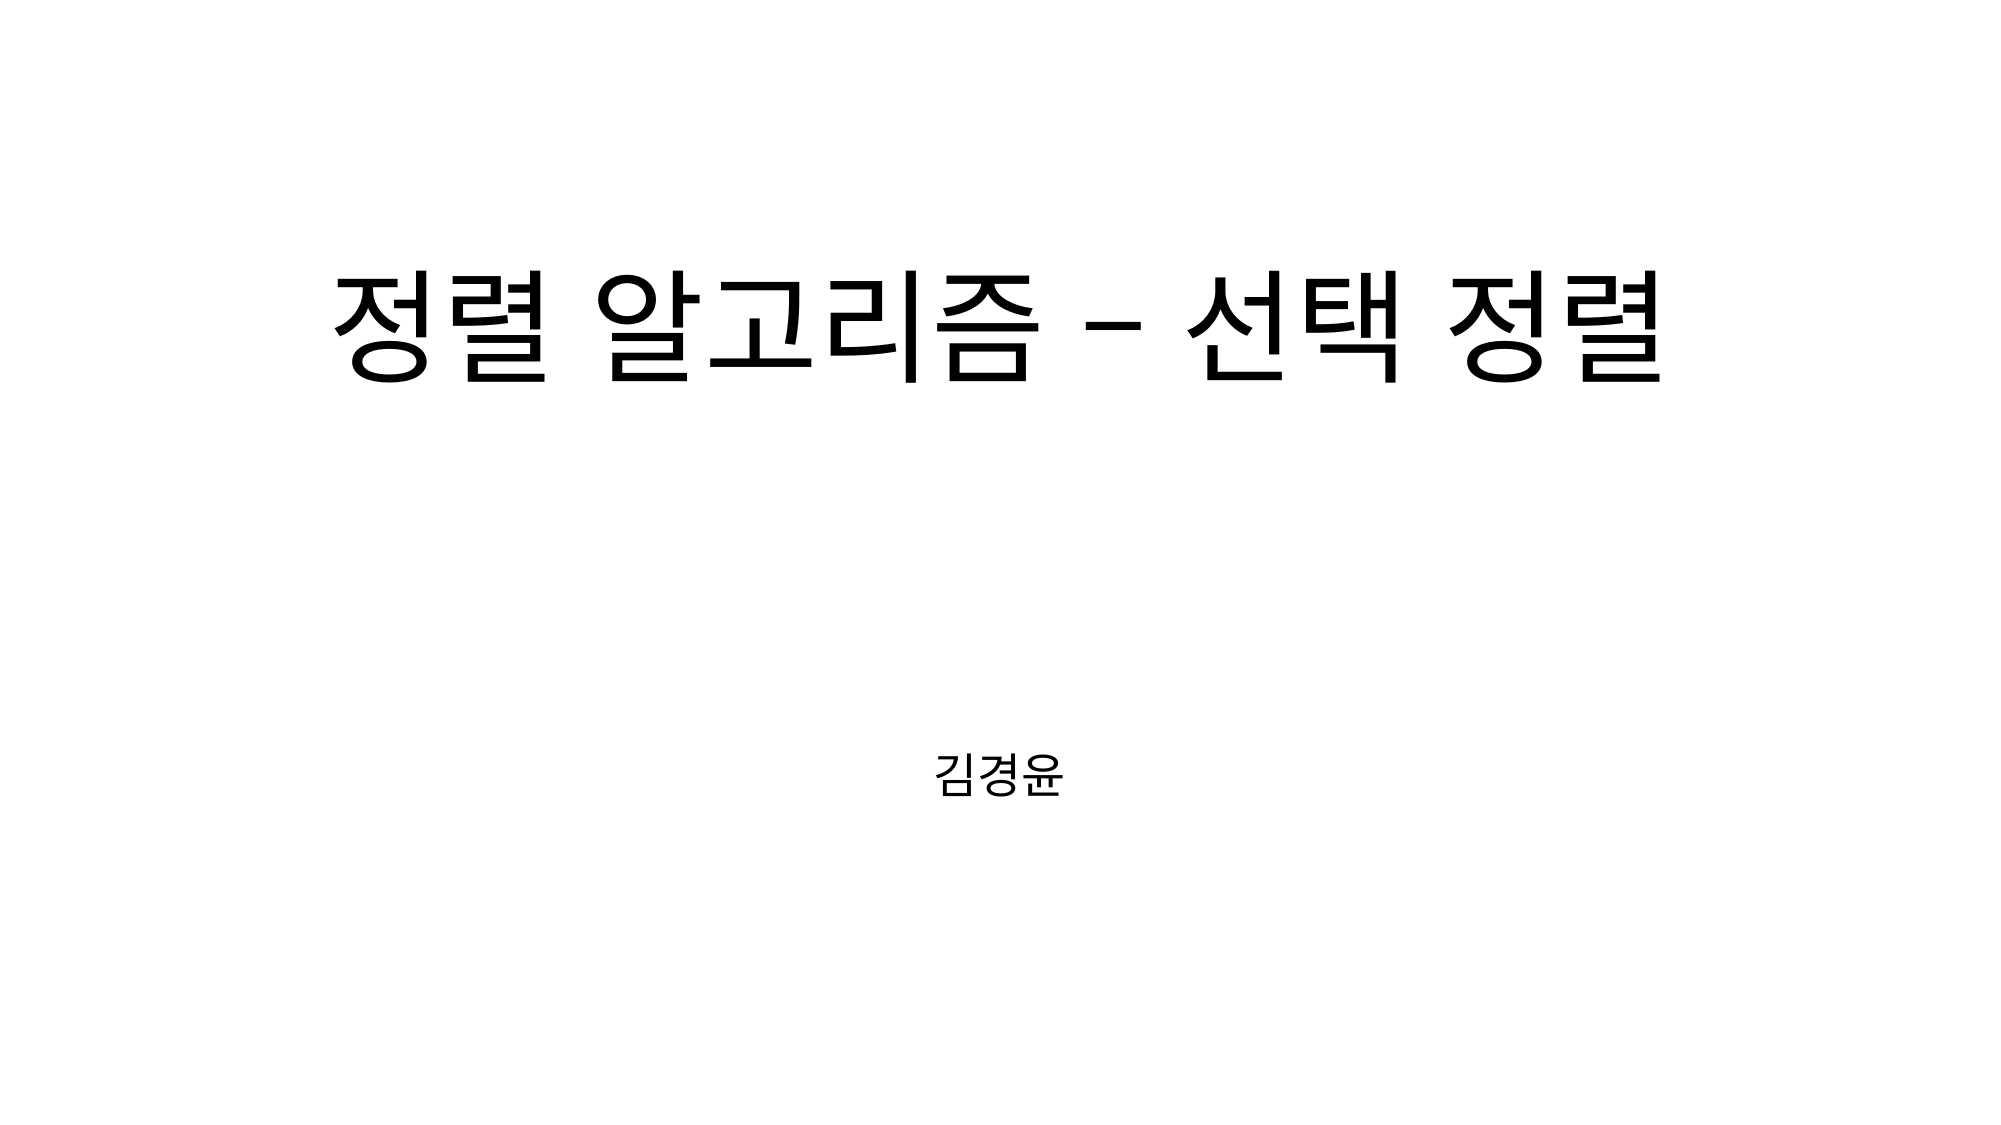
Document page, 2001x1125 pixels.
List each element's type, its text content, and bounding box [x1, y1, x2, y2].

subtitle 김경윤 [249, 744, 1750, 812]
title 정렬 알고리즘 – 선택 정렬 [249, 258, 1750, 408]
